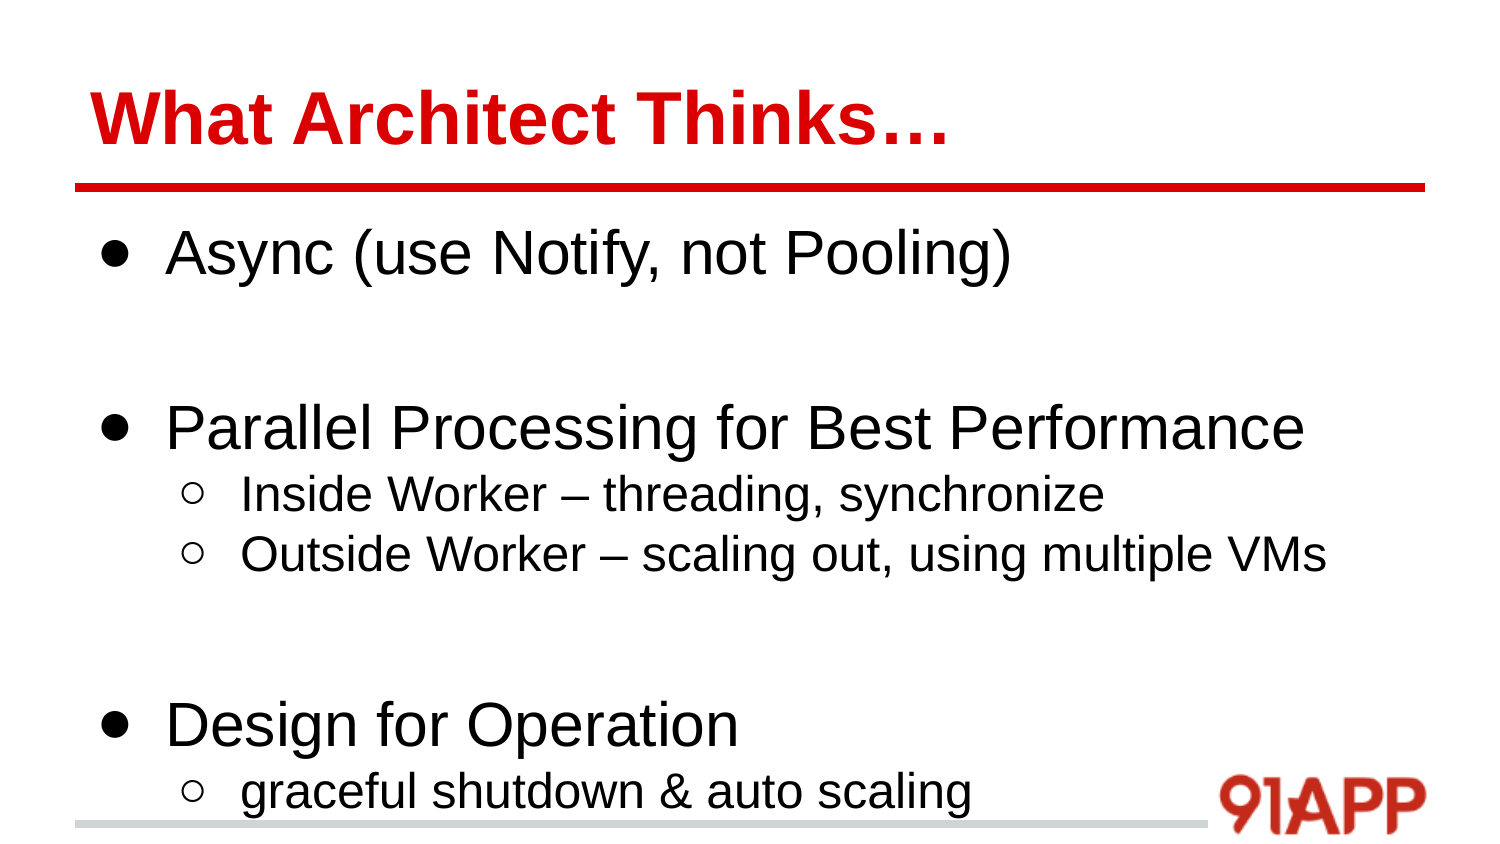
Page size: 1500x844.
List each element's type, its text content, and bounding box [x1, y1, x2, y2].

list Async (use Notify, not Pooling) Parallel Processing for Best Performance Inside Worker – threading, synchronize Outside Worker – scaling out, using multiple VMs Design for Operation graceful shutdown & auto scaling [75, 196, 1425, 808]
title What Architect Thinks… [75, 33, 1425, 175]
picture [1208, 768, 1433, 844]
